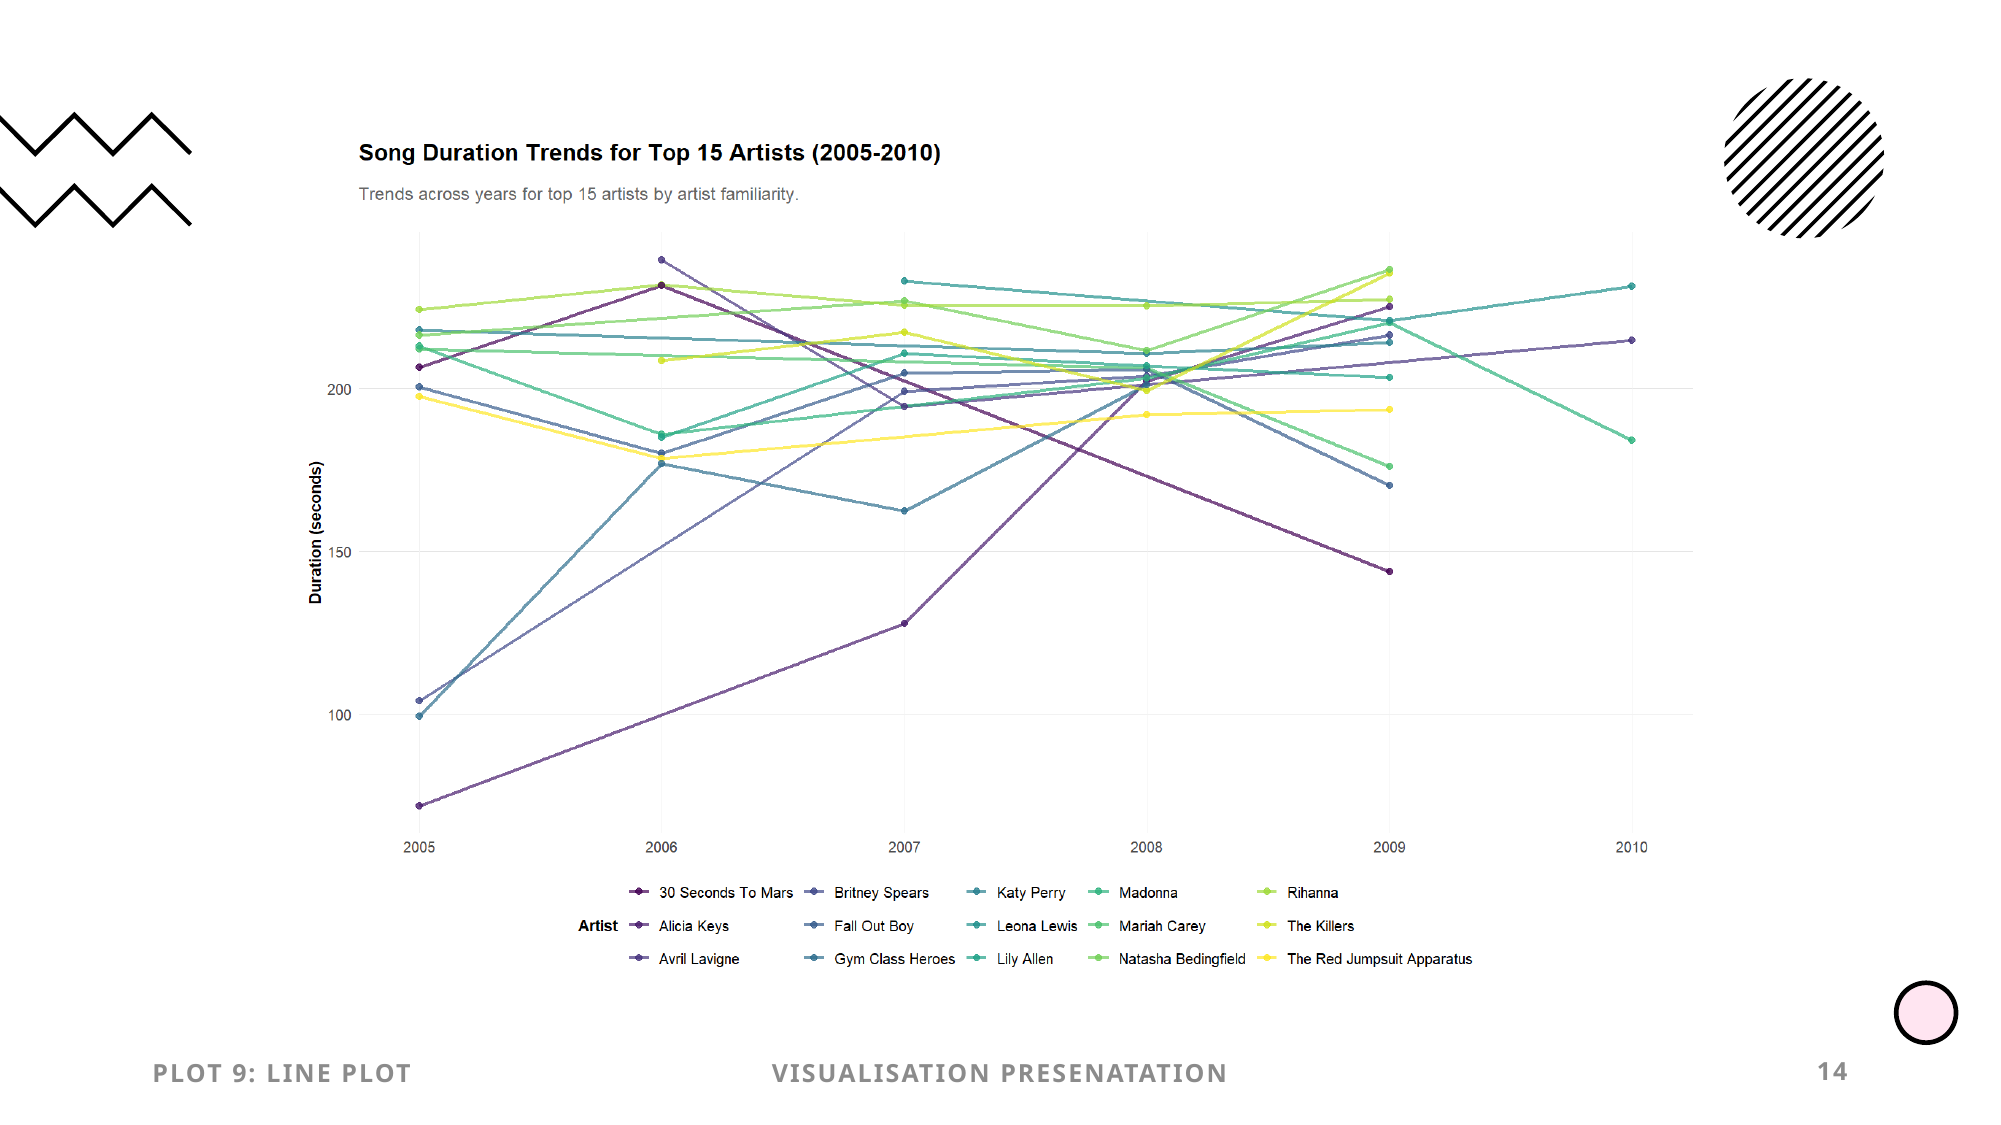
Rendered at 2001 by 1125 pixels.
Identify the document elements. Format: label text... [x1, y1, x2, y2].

picture [300, 139, 1700, 986]
slide_number Plot 9: Line plot [137, 1042, 632, 1103]
slide_number 14 [1412, 1042, 1863, 1103]
footer Visualisation PRESENATATION [662, 1042, 1338, 1103]
